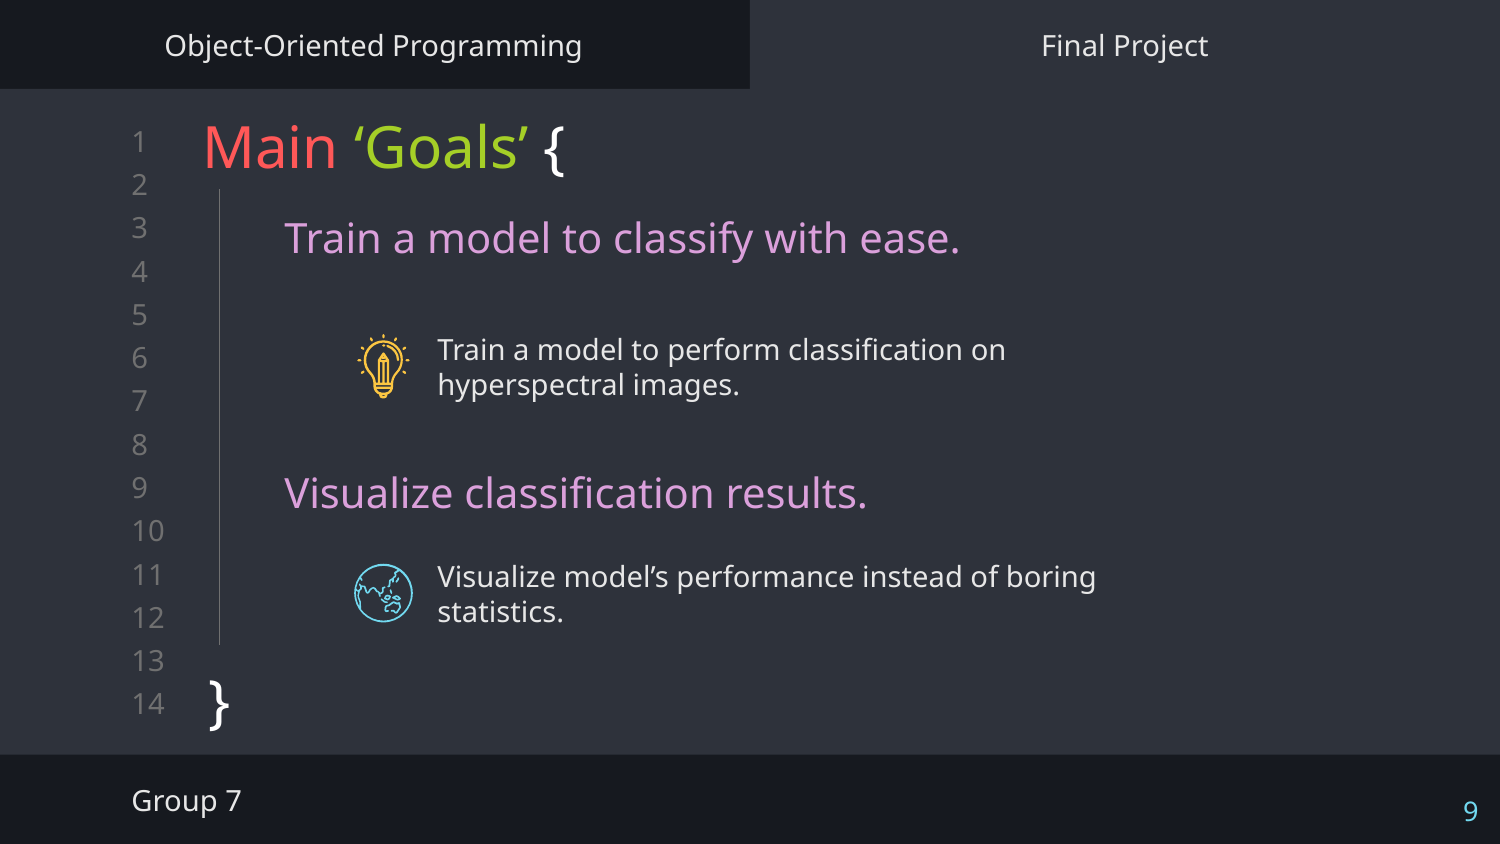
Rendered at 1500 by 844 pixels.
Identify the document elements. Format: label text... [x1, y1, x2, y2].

subtitle Group 7 [116, 770, 915, 829]
text_box Train a model to perform classification on hyperspectral images. [422, 306, 1173, 427]
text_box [357, 333, 410, 399]
subtitle Object-Oriented Programming [0, 15, 749, 74]
text_box Train a model to classify with ease. [269, 209, 1276, 265]
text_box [353, 563, 414, 623]
text_box Visualize model’s performance instead of boring statistics. [422, 542, 1173, 644]
subtitle Final Project [750, 15, 1500, 74]
title Main ‘Goals’ { [187, 95, 1384, 185]
slide_number 9 [1403, 779, 1494, 844]
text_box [177, 188, 262, 750]
text_box Visualize classification results. [269, 464, 1150, 520]
